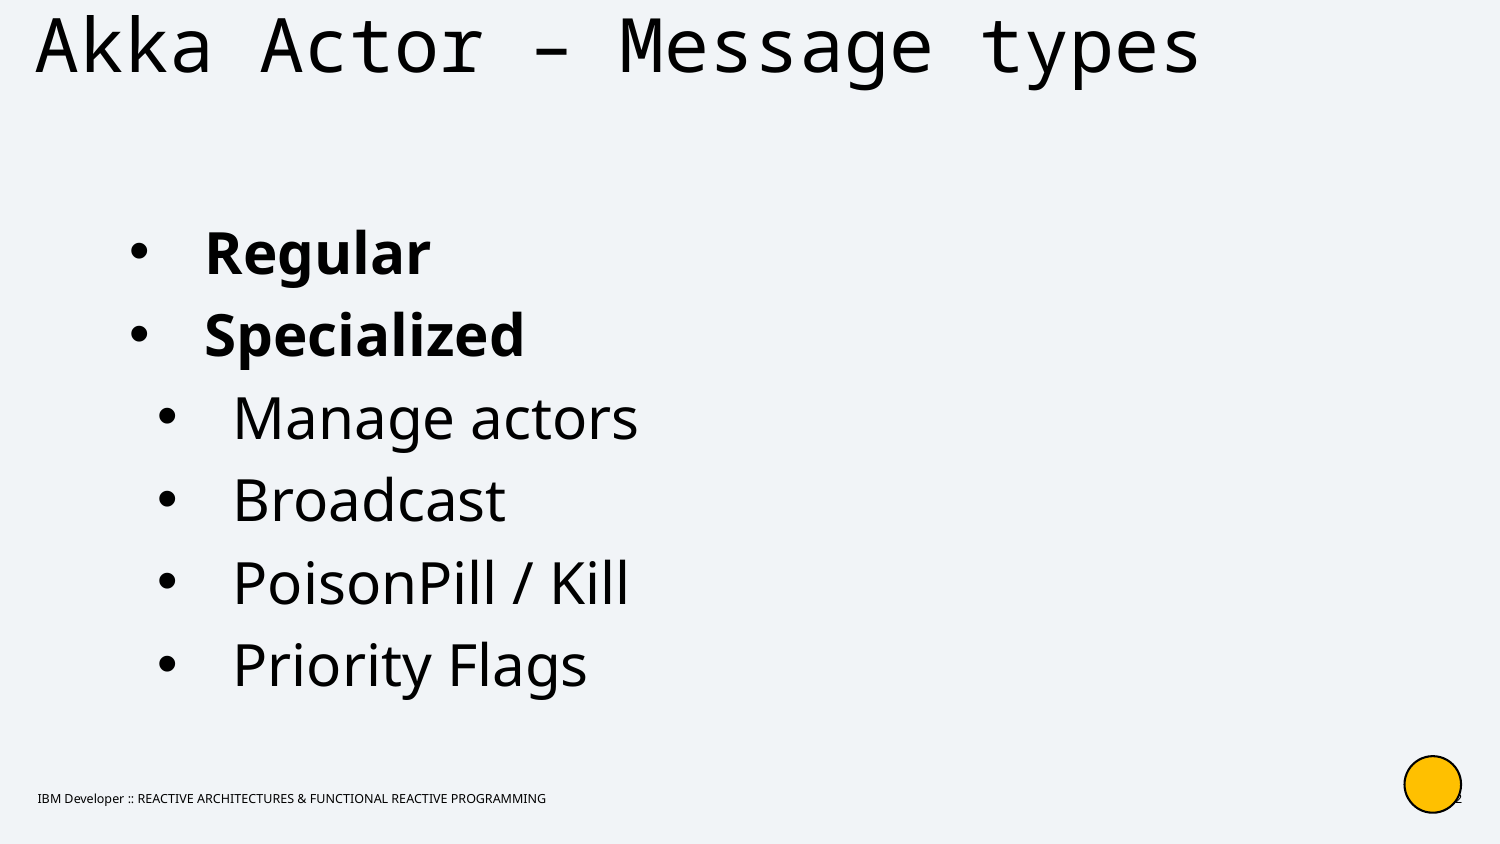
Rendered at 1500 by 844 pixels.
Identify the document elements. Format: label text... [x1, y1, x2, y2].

list Regular Specialized Manage actors Broadcast PoisonPill / Kill Priority Flags [101, 133, 1350, 667]
title Akka Actor – Message types [34, 28, 1302, 161]
text_box [1402, 754, 1464, 788]
footer IBM Developer :: REACTIVE ARCHITECTURES & FUNCTIONAL REACTIVE PROGRAMMING [37, 785, 713, 813]
slide_number 32 [1162, 785, 1463, 813]
